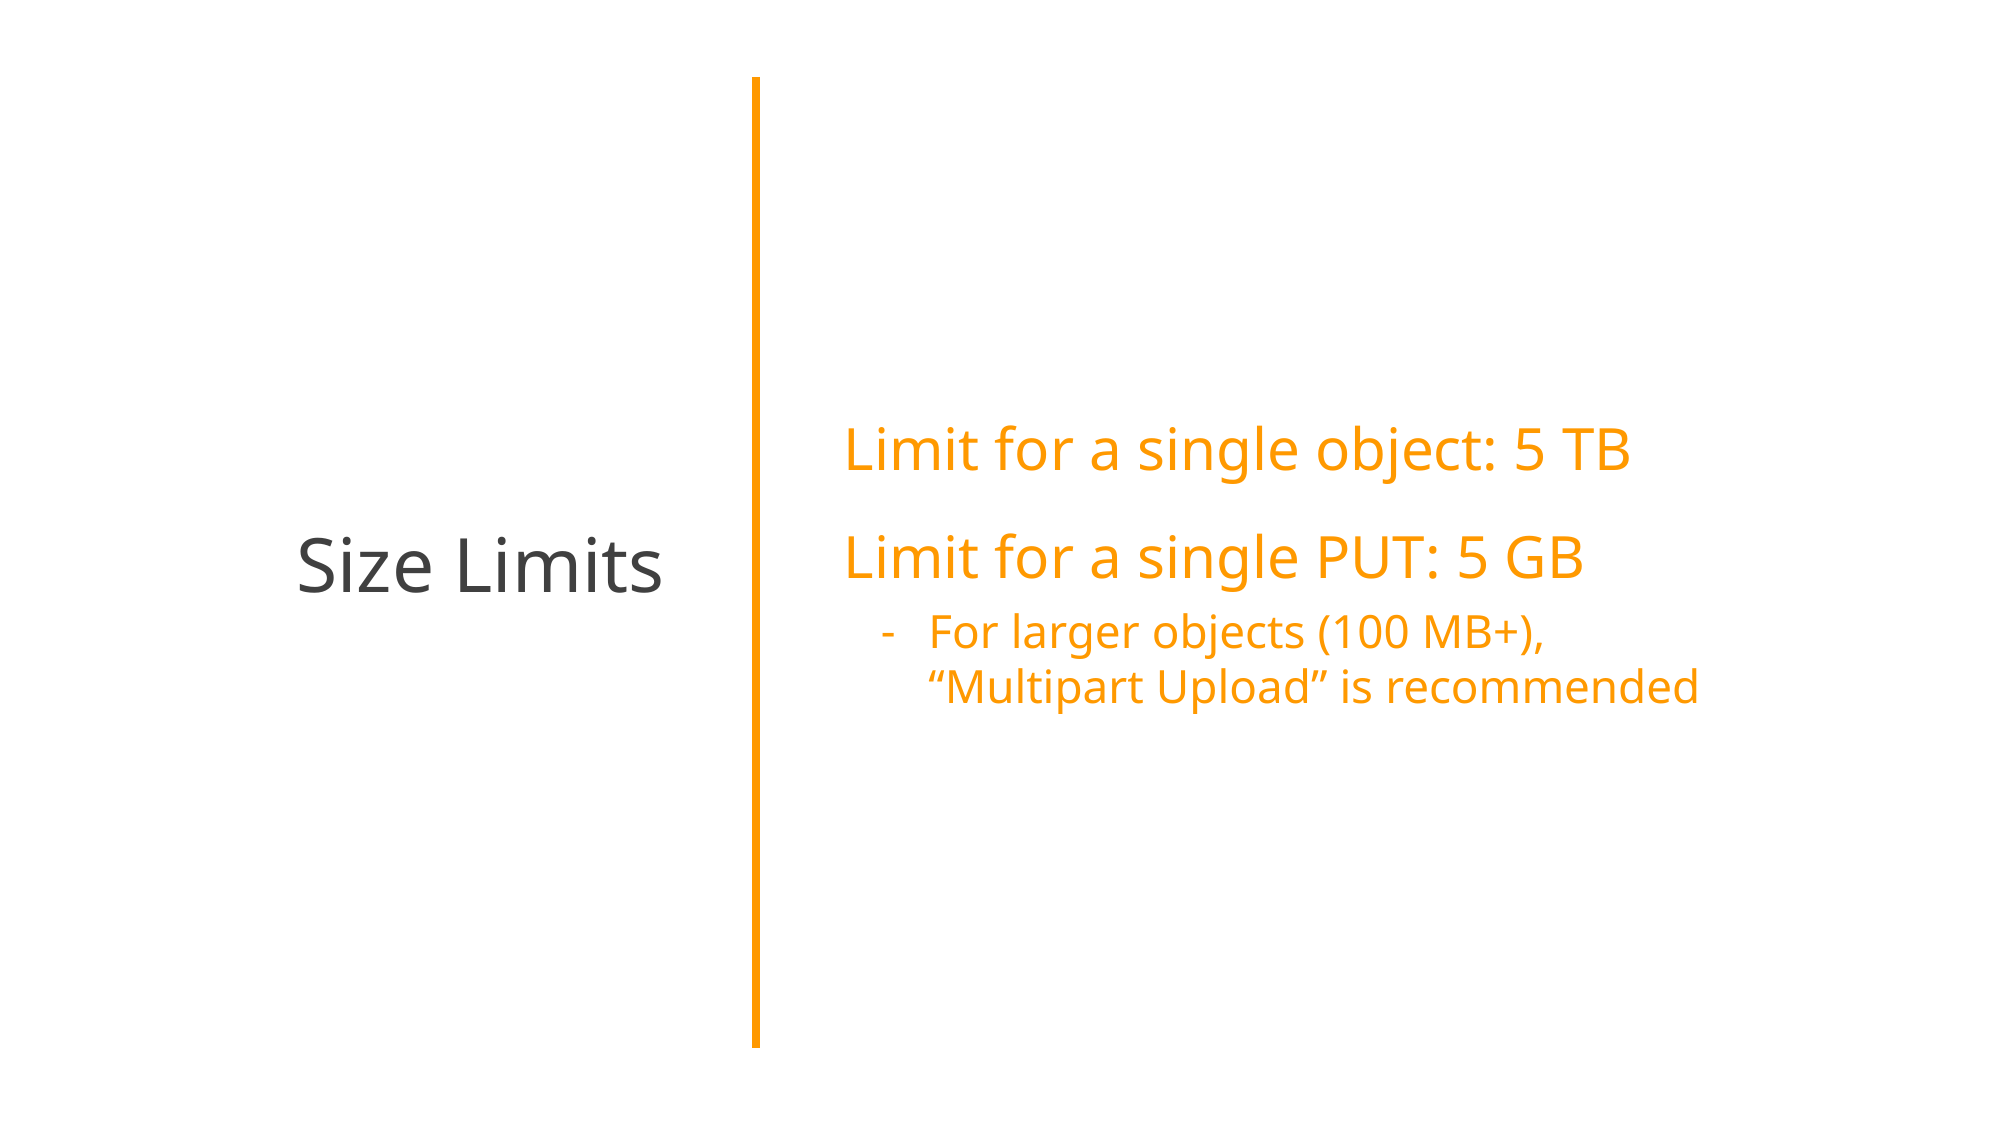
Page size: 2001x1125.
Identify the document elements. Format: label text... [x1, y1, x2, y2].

list Size Limits [91, 76, 680, 1048]
list Limit for a single object: 5 TB Limit for a single PUT: 5 GB For larger objects (100 MB+), “Multipart Upload” is recommended [832, 76, 1900, 1048]
